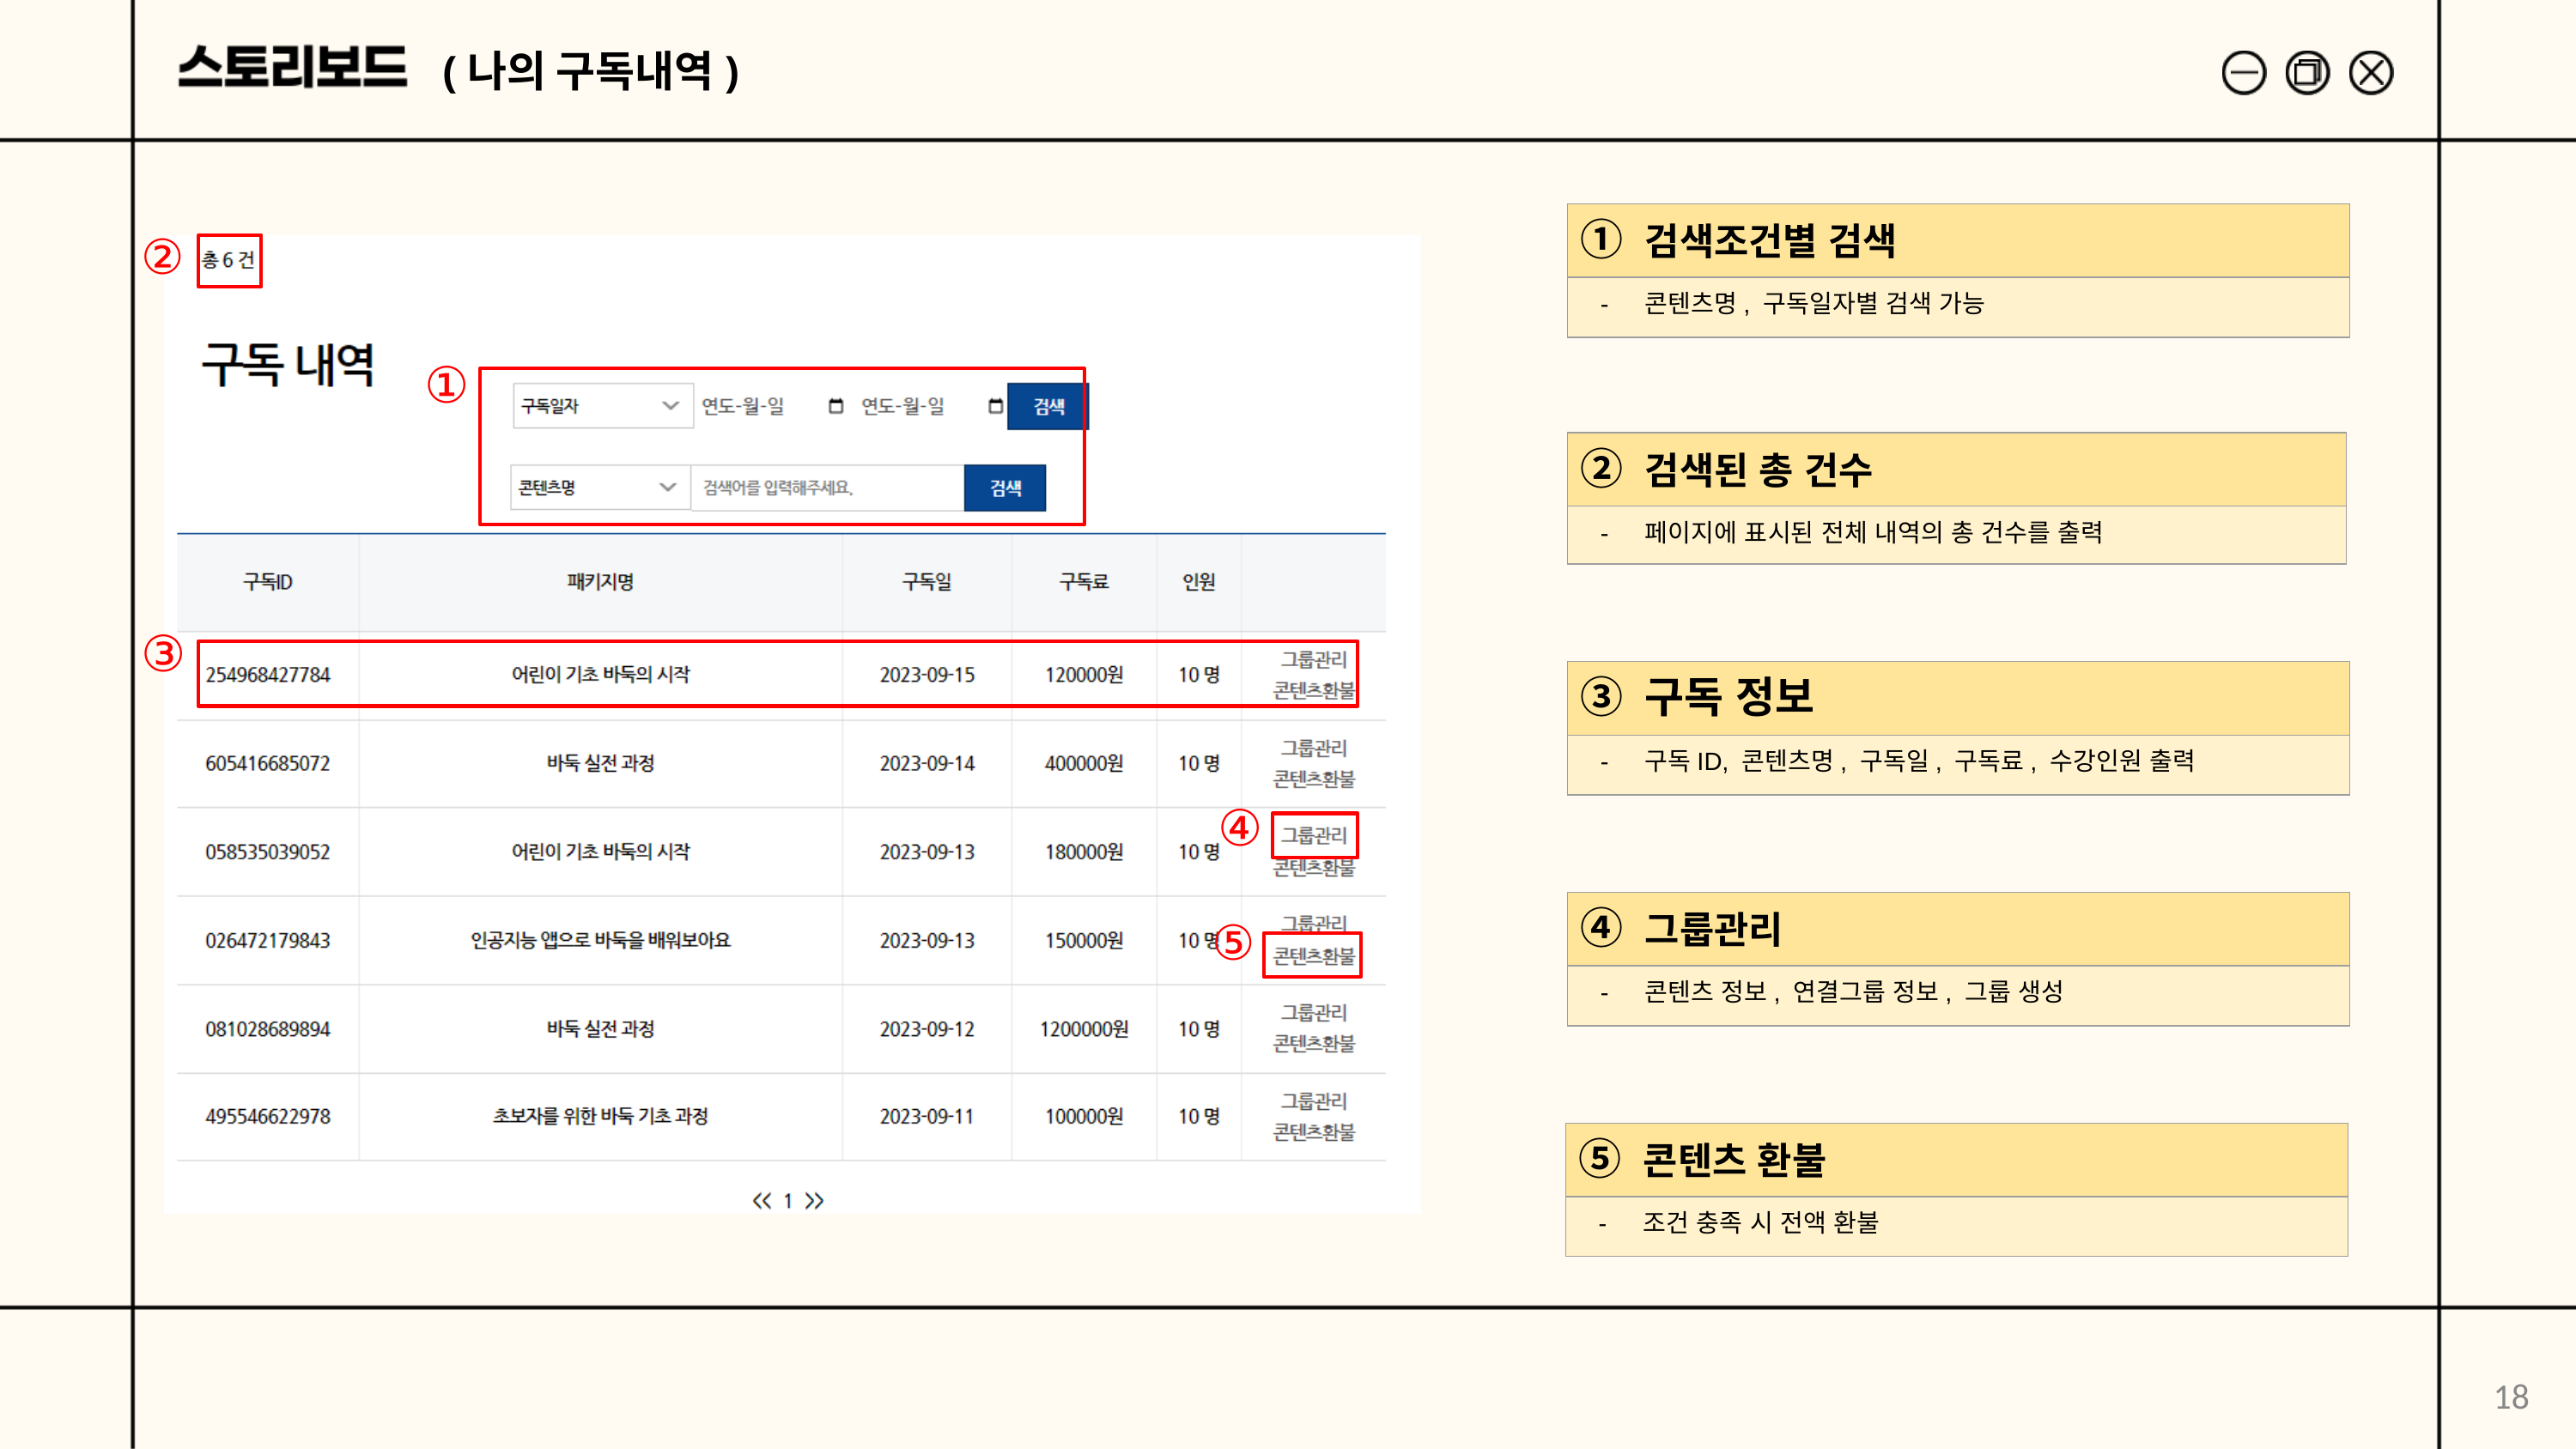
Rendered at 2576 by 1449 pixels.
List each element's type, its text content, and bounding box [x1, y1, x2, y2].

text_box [2221, 50, 2267, 95]
table_cell 콘텐츠명, 구독일자별 검색 가능 [1568, 278, 2349, 336]
table_header ④ 그룹관리 [1568, 893, 2349, 965]
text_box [2349, 50, 2394, 95]
picture [2433, 1422, 2445, 1449]
table_cell 조건 충족 시 전액 환불 [1566, 1197, 2348, 1256]
table_header ⑤ 콘텐츠 환불 [1566, 1124, 2348, 1196]
table_cell 콘텐츠 정보, 연결그룹 정보, 그룹 생성 [1568, 967, 2349, 1025]
table_header ① 검색조건별 검색 [1568, 204, 2349, 276]
picture [0, 0, 2576, 1448]
table_cell 페이지에 표시된 전체 내역의 총 건수를 출력 [1568, 506, 2346, 563]
table_header ② 검색된 총 건수 [1568, 433, 2346, 506]
text_box (나의 구독내역) [462, 38, 912, 103]
text_box ② [128, 213, 271, 279]
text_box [2286, 50, 2330, 95]
text_box ③ [128, 609, 160, 675]
slide_number ‹#› [2242, 1369, 2543, 1422]
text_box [164, 234, 1421, 1214]
table_header ③ 구독 정보 [1568, 662, 2349, 735]
table_cell 구독ID, 콘텐츠명, 구독일, 구독료, 수강인원 출력 [1568, 736, 2349, 794]
